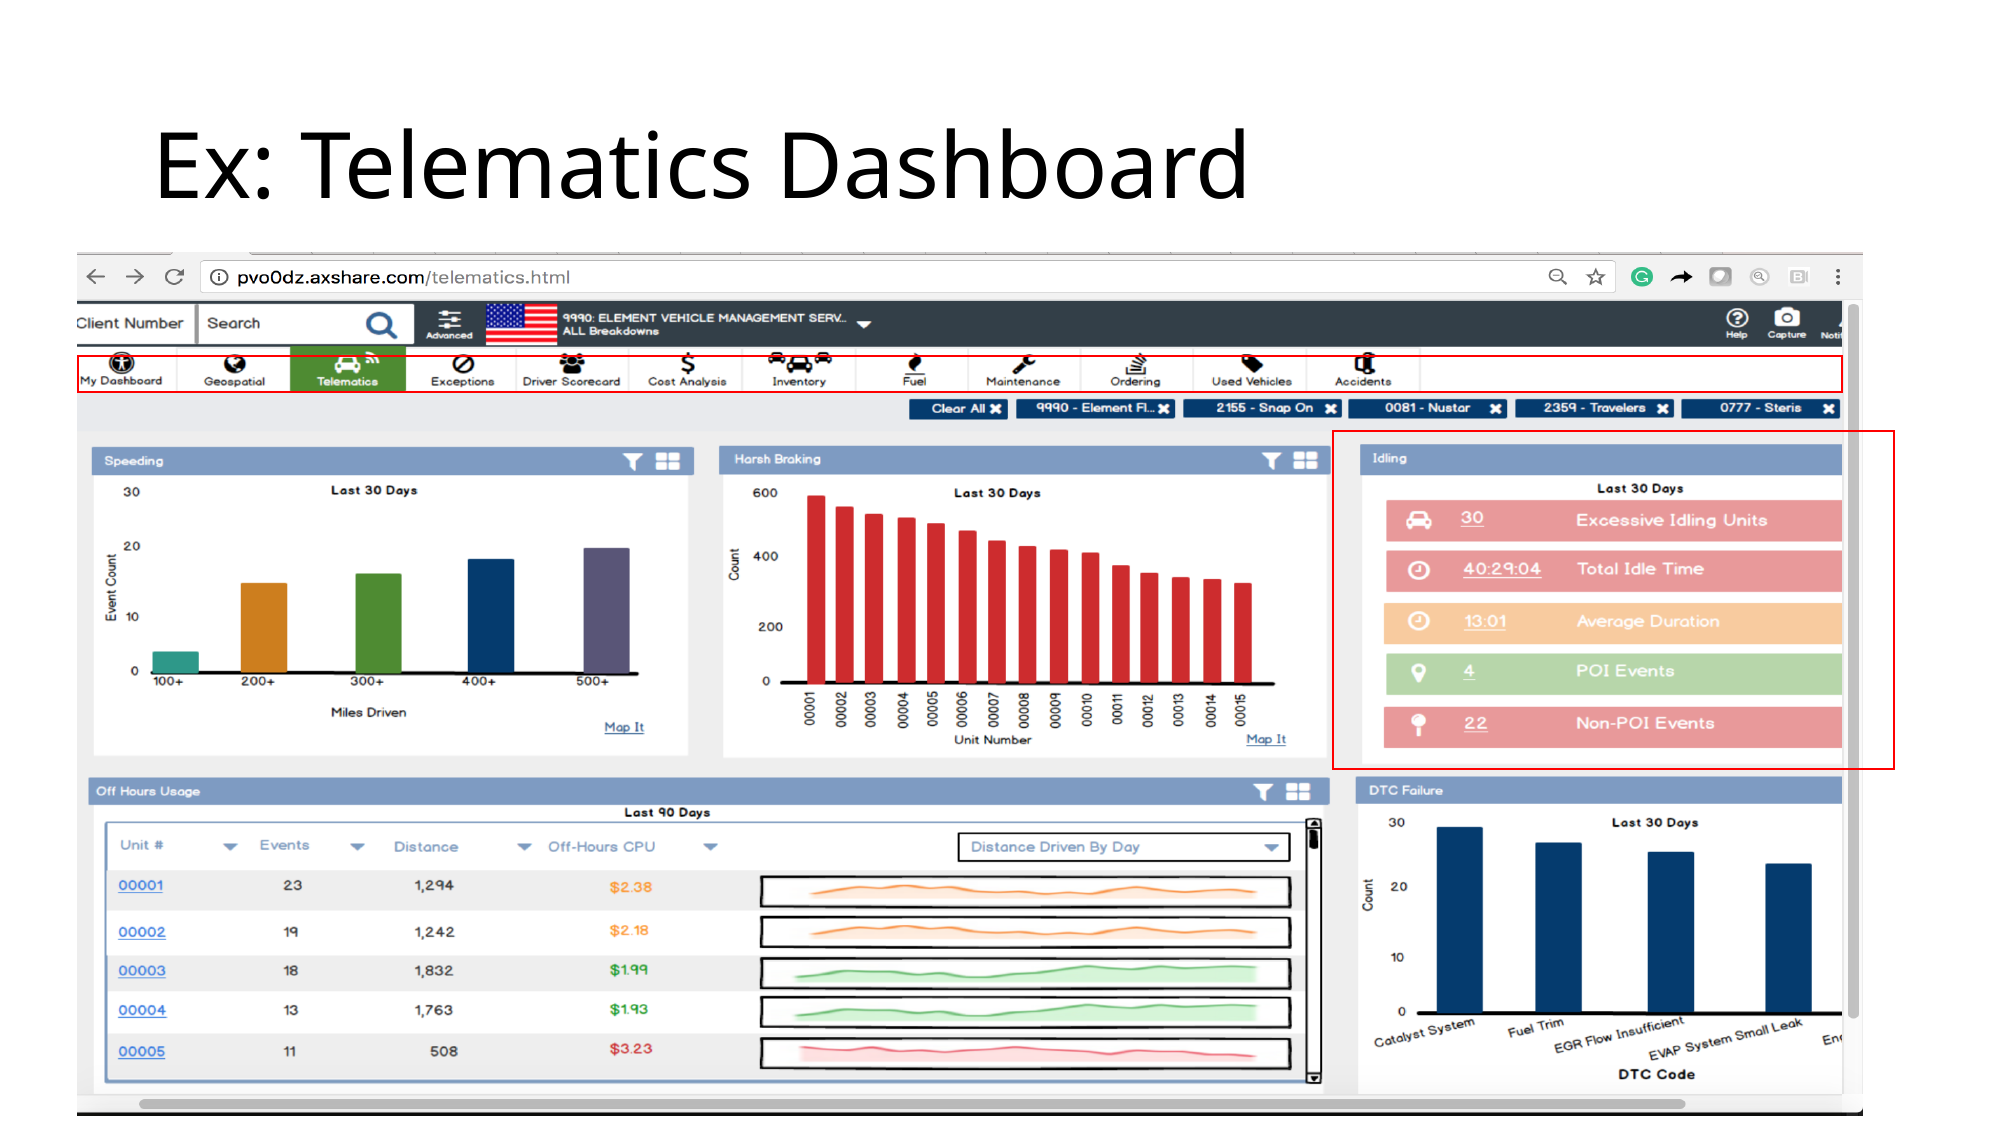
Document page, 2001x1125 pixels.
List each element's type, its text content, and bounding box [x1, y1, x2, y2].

picture [77, 252, 1863, 1116]
title Ex: Telematics Dashboard [137, 59, 1863, 252]
text_box [1863, 430, 1895, 770]
